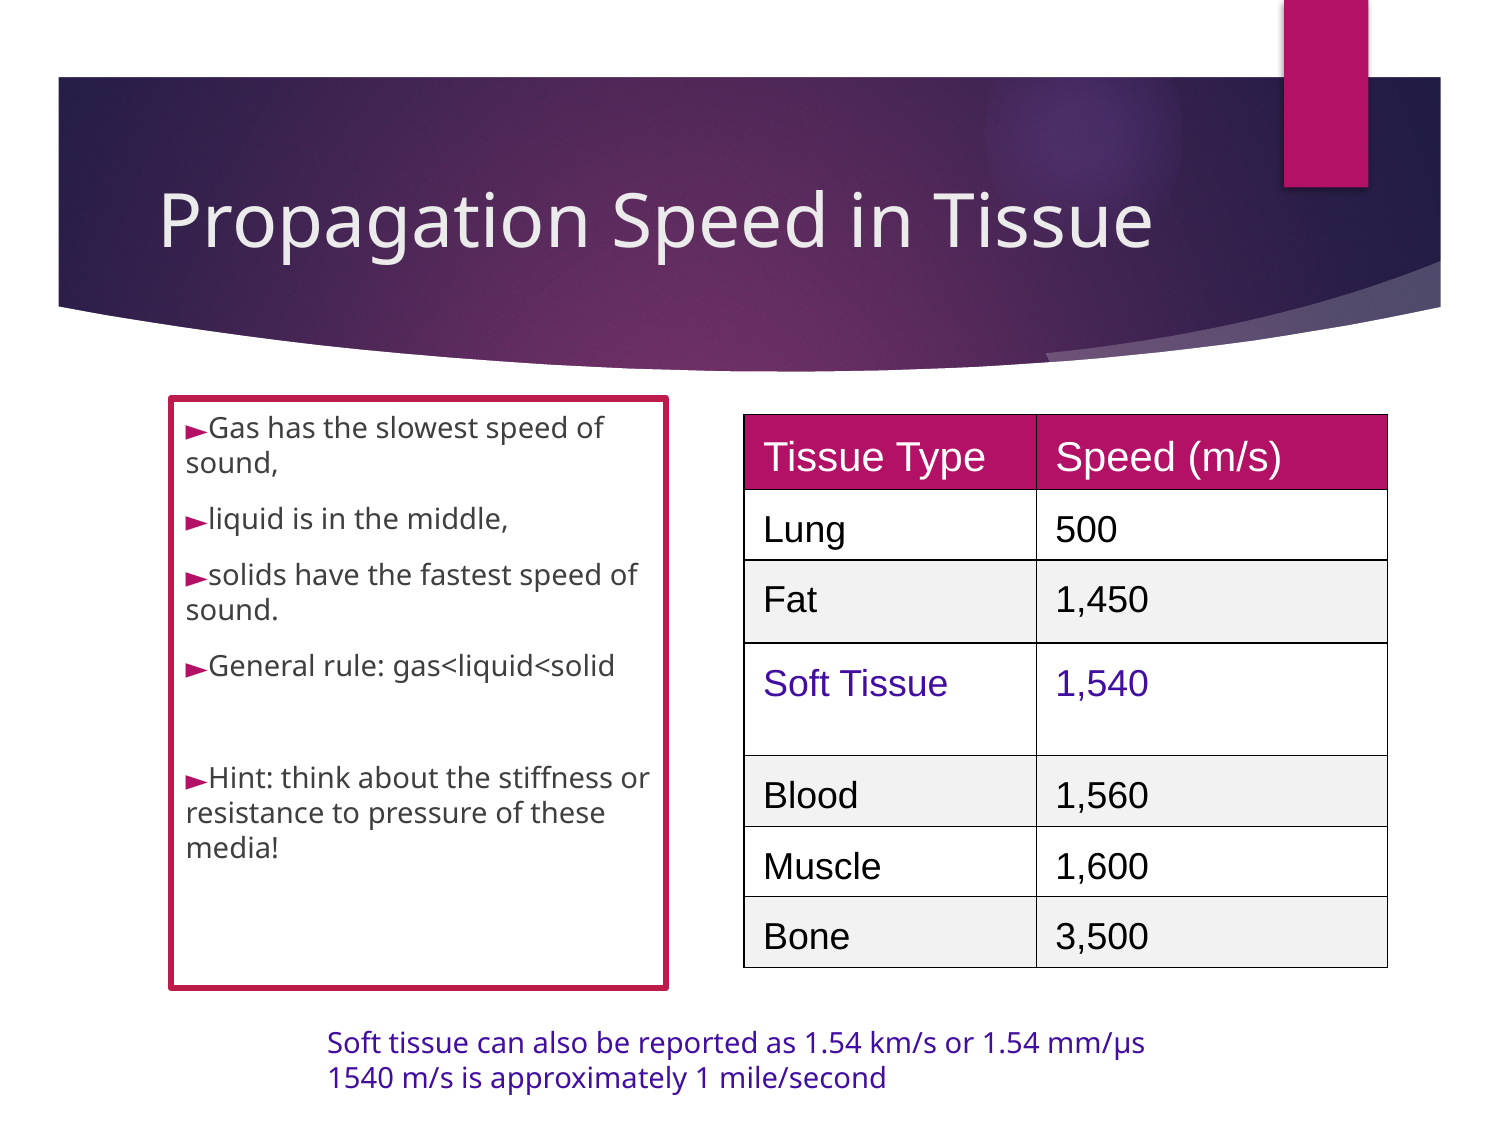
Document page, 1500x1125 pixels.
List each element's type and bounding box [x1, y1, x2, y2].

text_box [0, 0, 1500, 1125]
